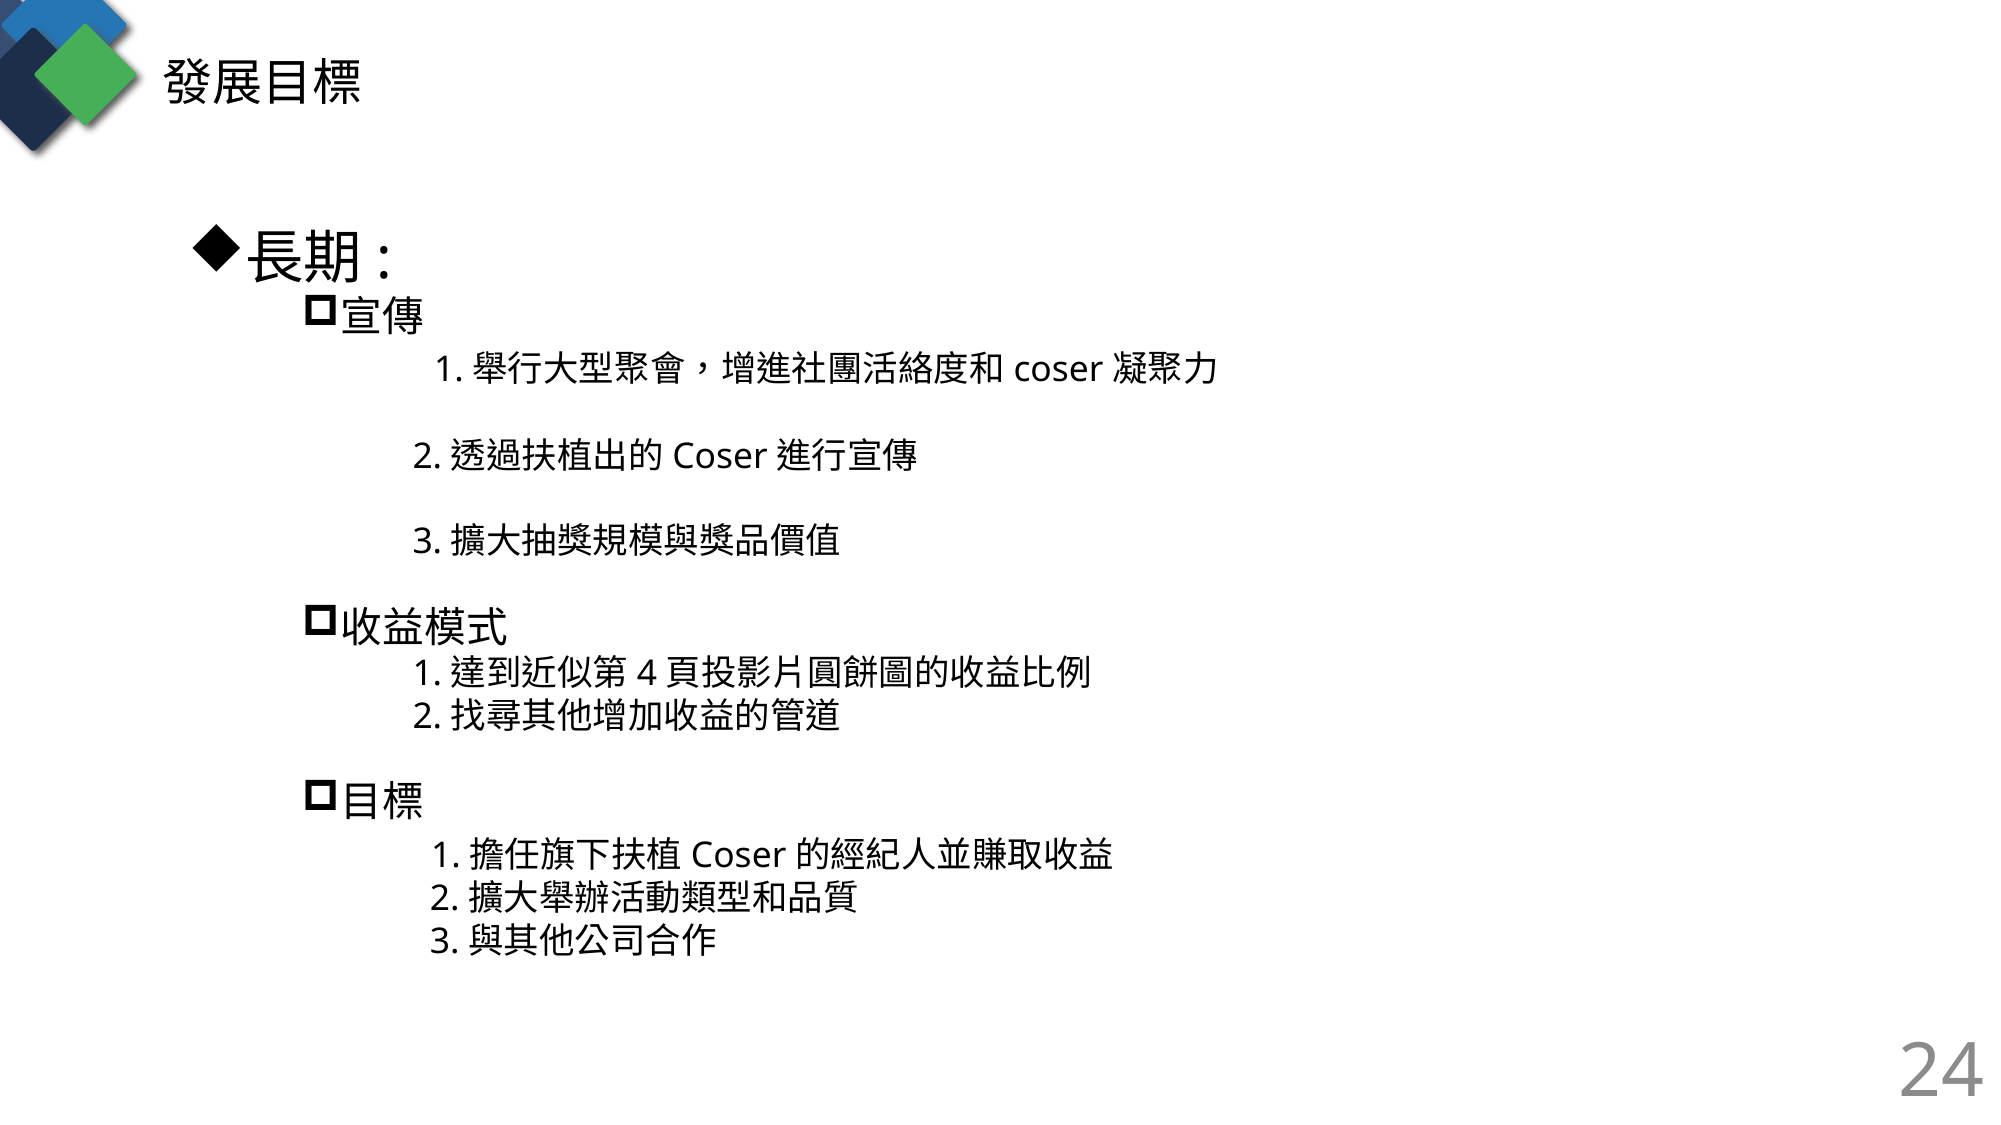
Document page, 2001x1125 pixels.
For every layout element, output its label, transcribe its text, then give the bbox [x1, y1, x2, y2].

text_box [0, 0, 733, 134]
text_box 長期: 宣傳 1.舉行大型聚會，增進社團活絡度和coser凝聚力 2.透過扶植出的Coser進行宣傳 3.擴大抽獎規模與獎品價值 收益模式 1.達到近似第4頁投影片圓餅圖的收益比例 2.找尋其他增加收益的管道 目標 1.擔任旗下扶植Coser的經紀人並賺取收益 2.擴大舉辦活動類型和品質 3.與其他公司合作 [172, 212, 1828, 1018]
slide_number 24 [1515, 1042, 2000, 1103]
